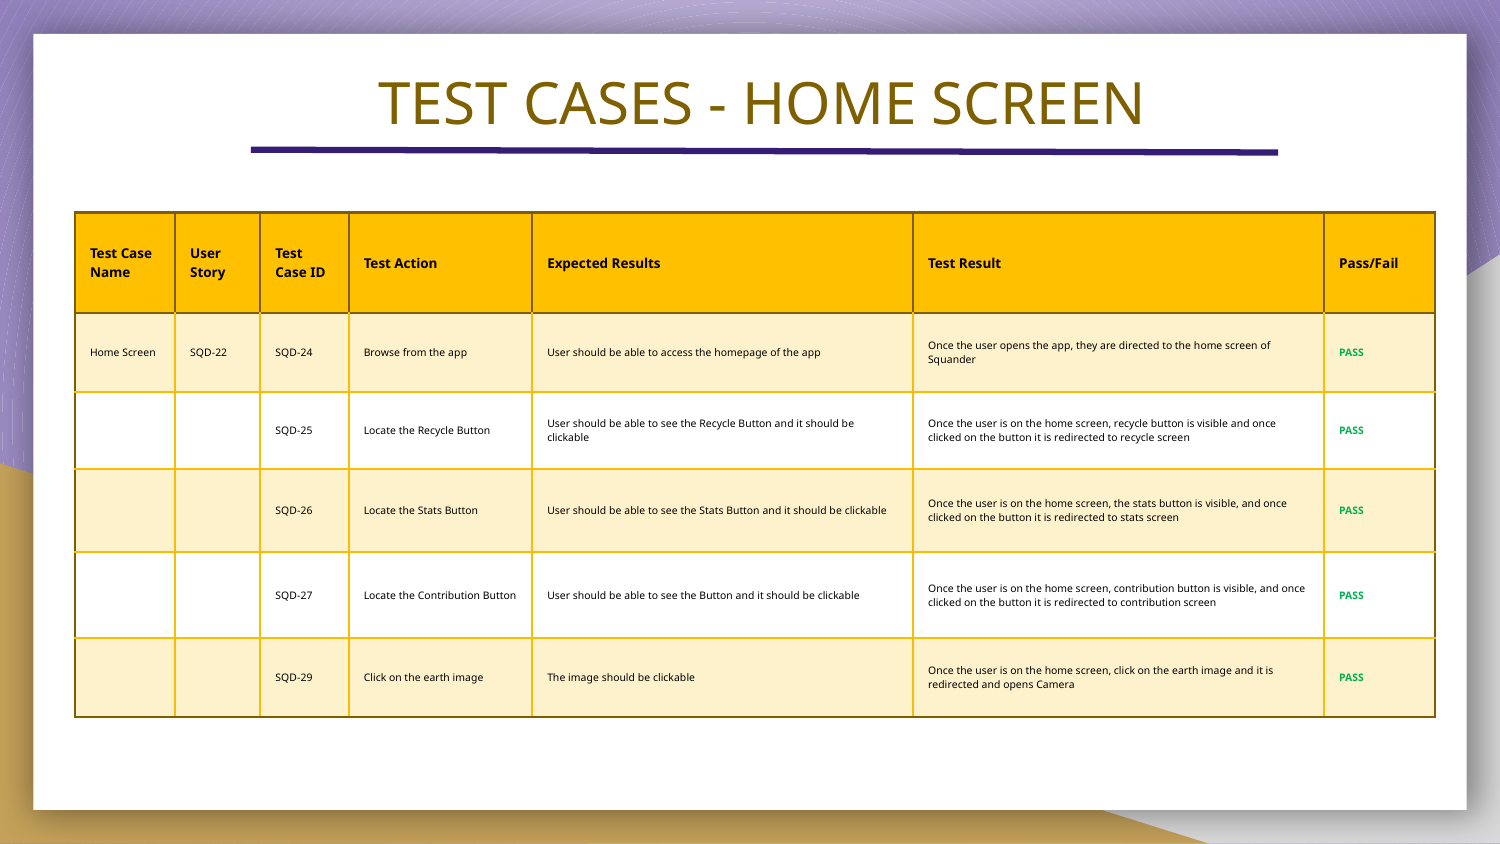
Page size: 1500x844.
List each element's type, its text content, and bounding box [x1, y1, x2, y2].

table_cell Locate the Contribution Button [350, 553, 531, 637]
table_header Test Action [350, 214, 531, 312]
table_cell Once the user is on the home screen, the stats button is visible, and once clicked on the button it is redirected to stats screen [914, 470, 1323, 551]
table_cell User should be able to see the Stats Button and it should be clickable [533, 470, 912, 551]
table_cell Once the user is on the home screen, click on the earth image and it is redirected and opens Camera [914, 639, 1323, 716]
table_cell PASS [1325, 393, 1434, 468]
table_cell User should be able to access the homepage of the app [533, 314, 912, 391]
table_header Test Result [914, 214, 1323, 312]
table_cell PASS [1325, 553, 1434, 637]
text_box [250, 149, 1279, 153]
table_cell [176, 393, 259, 468]
table_cell User should be able to see the Recycle Button and it should be clickable [533, 393, 912, 468]
table_header Expected Results [533, 214, 912, 312]
table_cell SQD-22 [176, 314, 259, 391]
table_cell SQD-27 [261, 553, 348, 637]
table_cell SQD-29 [261, 639, 348, 716]
table_cell [76, 393, 174, 468]
table_header Pass/Fail [1325, 214, 1434, 312]
table_header User Story [176, 214, 259, 312]
table_cell Locate the Recycle Button [350, 393, 531, 468]
table_cell SQD-26 [261, 470, 348, 551]
table_cell Once the user opens the app, they are directed to the home screen of Squander [914, 314, 1323, 391]
table_cell [176, 553, 259, 637]
title TEST CASES - HOME SCREEN [146, 51, 1379, 208]
table_cell PASS [1325, 470, 1434, 551]
table_cell [176, 639, 259, 716]
table_cell Browse from the app [350, 314, 531, 391]
table_cell SQD-25 [261, 393, 348, 468]
table_cell Once the user is on the home screen, recycle button is visible and once clicked on the button it is redirected to recycle screen [914, 393, 1323, 468]
table_cell [76, 639, 174, 716]
table_cell Once the user is on the home screen, contribution button is visible, and once clicked on the button it is redirected to contribution screen [914, 553, 1323, 637]
table_cell SQD-24 [261, 314, 348, 391]
table_cell PASS [1325, 639, 1434, 716]
table_cell Click on the earth image [350, 639, 531, 716]
table_cell PASS [1325, 314, 1434, 391]
table_cell Locate the Stats Button [350, 470, 531, 551]
table_cell [76, 553, 174, 637]
table_cell The image should be clickable [533, 639, 912, 716]
table_header Test Case Name [76, 214, 174, 312]
table_cell [76, 470, 174, 551]
table_cell Home Screen [76, 314, 174, 391]
table_header Test Case ID [261, 214, 348, 312]
table_cell [176, 470, 259, 551]
table_cell User should be able to see the Button and it should be clickable [533, 553, 912, 637]
